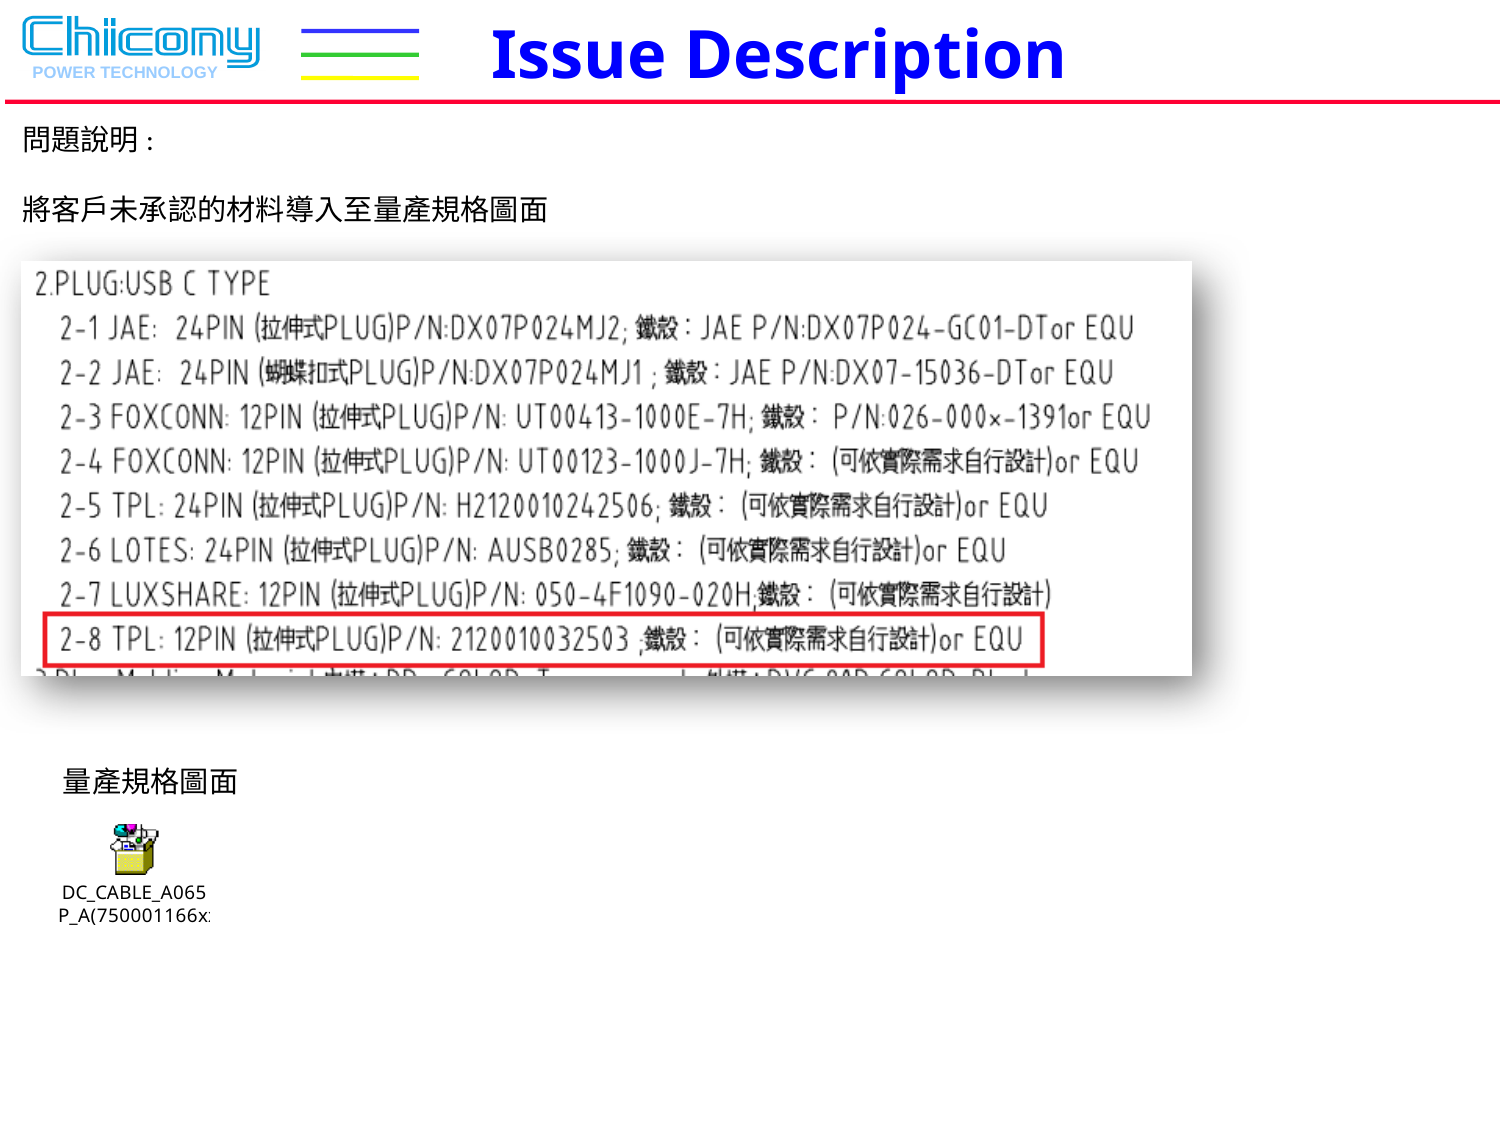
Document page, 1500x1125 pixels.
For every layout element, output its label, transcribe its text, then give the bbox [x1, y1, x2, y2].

text_box Issue Description [476, 4, 1161, 100]
picture [20, 261, 1192, 677]
text_box 量產規格圖面 [48, 755, 343, 806]
text_box 問題說明: 將客戶未承認的材料導入至量產規格圖面 [7, 113, 1469, 304]
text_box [59, 823, 210, 951]
picture [17, 11, 266, 71]
